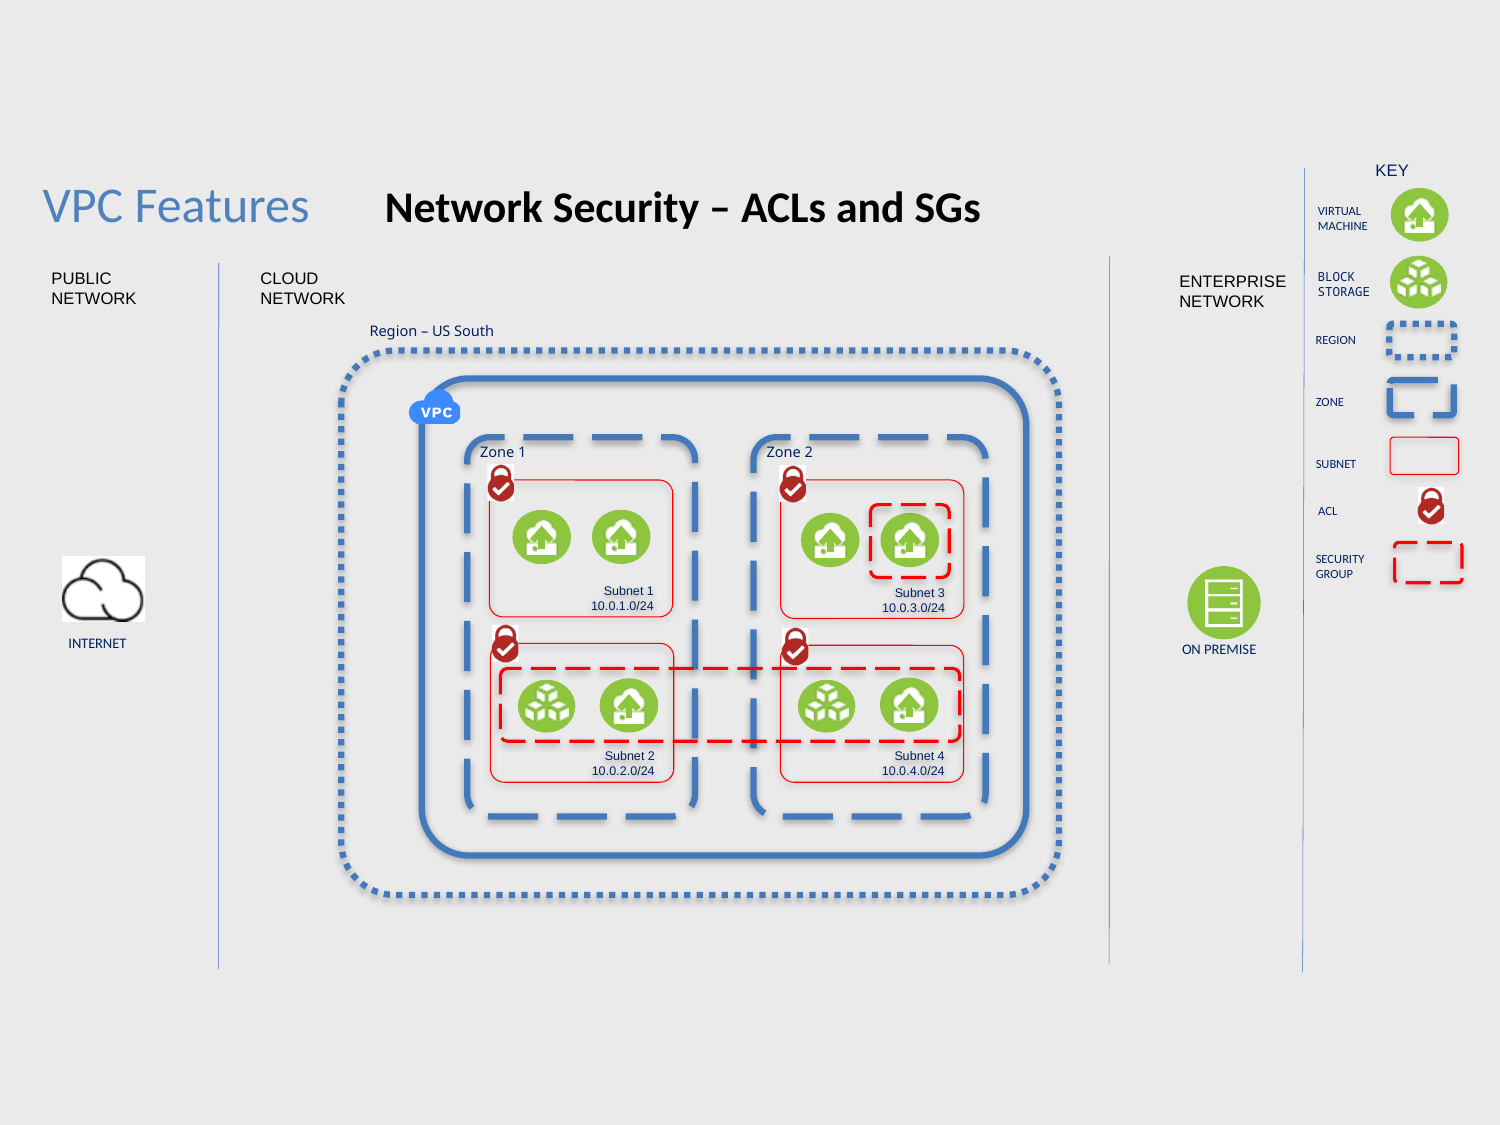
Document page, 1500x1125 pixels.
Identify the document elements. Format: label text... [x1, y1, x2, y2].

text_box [1390, 187, 1449, 242]
picture [406, 386, 461, 424]
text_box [880, 512, 940, 568]
text_box ZONE [1300, 386, 1359, 417]
picture [484, 461, 515, 503]
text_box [800, 512, 860, 568]
text_box Region – US South [364, 316, 851, 345]
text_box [512, 509, 572, 565]
text_box SUBNET [1301, 448, 1372, 478]
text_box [879, 677, 939, 733]
text_box SECURITY GROUP [1301, 544, 1383, 589]
text_box Network Security – ACLs and SGs [370, 177, 1500, 257]
text_box [421, 377, 1028, 857]
text_box [1389, 436, 1460, 476]
text_box PUBLIC NETWORK [51, 267, 150, 308]
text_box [62, 555, 146, 652]
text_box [1389, 255, 1448, 309]
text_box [599, 677, 659, 733]
text_box [1393, 541, 1463, 584]
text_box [591, 509, 651, 565]
text_box BLOCK STORAGE [1317, 268, 1371, 299]
text_box [1388, 322, 1455, 358]
text_box KEY [1330, 160, 1454, 177]
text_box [517, 679, 576, 733]
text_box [1181, 565, 1261, 659]
picture [1414, 484, 1445, 526]
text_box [753, 436, 986, 817]
text_box [700, 667, 748, 743]
text_box REGION [1300, 324, 1371, 355]
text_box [797, 679, 856, 733]
text_box CLOUD NETWORK [260, 267, 359, 308]
picture [779, 625, 809, 666]
text_box ENTERPRISE NETWORK [1179, 271, 1303, 312]
picture [776, 462, 807, 504]
text_box [340, 349, 1060, 896]
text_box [466, 436, 696, 817]
text_box [1388, 379, 1455, 416]
text_box VPC Features [27, 172, 486, 251]
picture [489, 622, 519, 663]
text_box ACL [1303, 495, 1353, 526]
